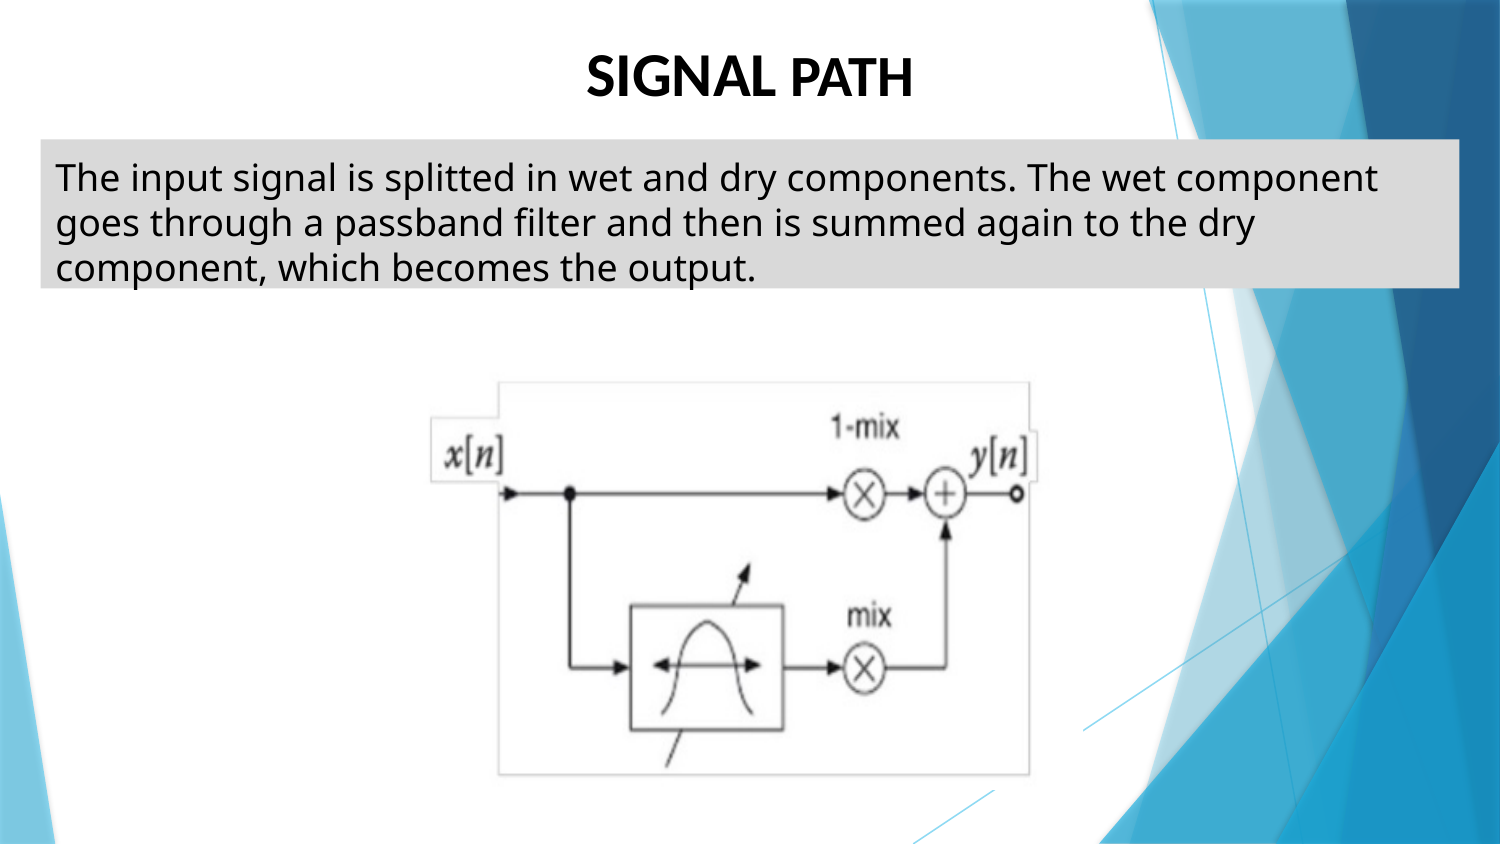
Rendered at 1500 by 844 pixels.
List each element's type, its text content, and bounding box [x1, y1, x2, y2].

picture [416, 357, 1084, 790]
text_box SIGNAL PATH [314, 26, 1186, 117]
title The input signal is splitted in wet and dry components. The wet component goes through a passband filter and then is summed again to the dry component, which becomes the output. [40, 139, 1460, 289]
